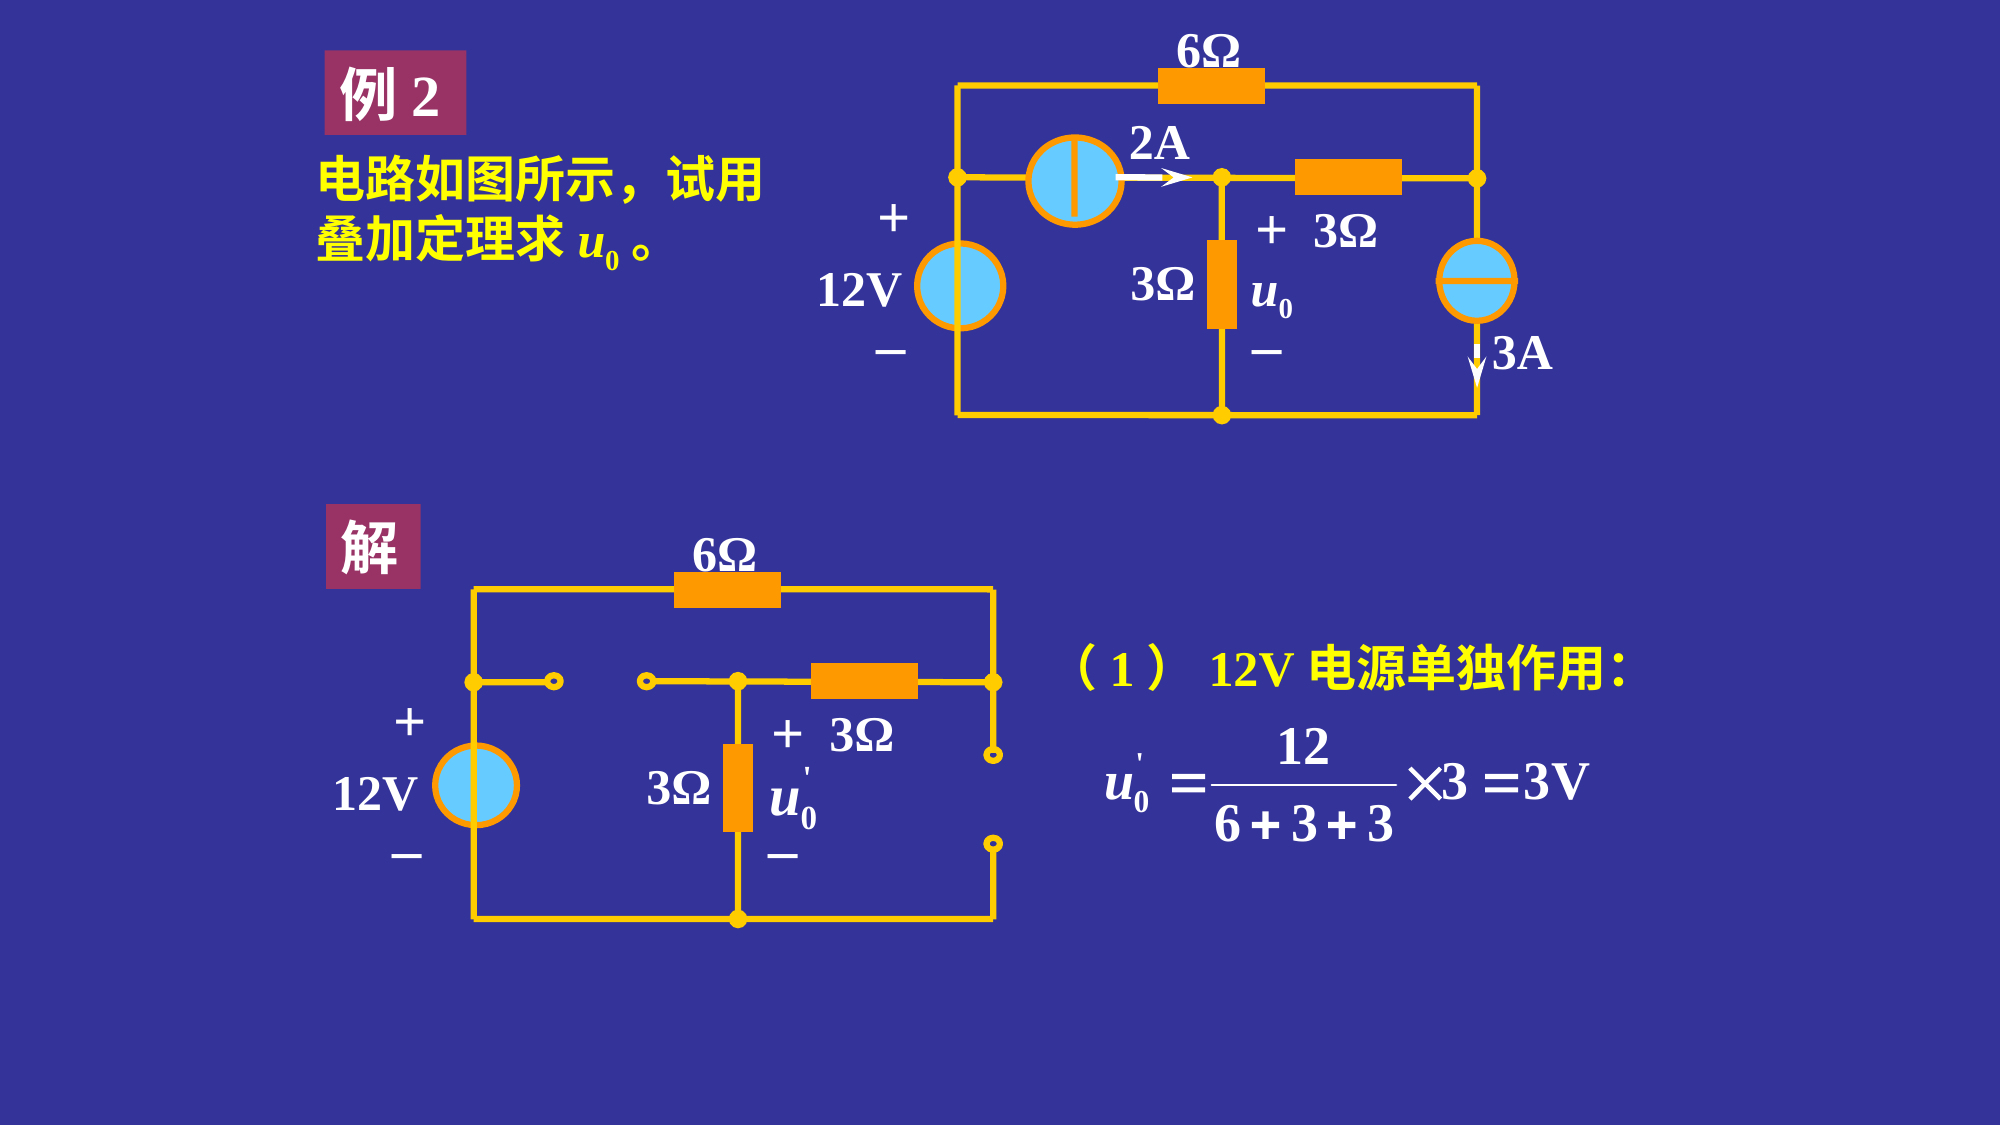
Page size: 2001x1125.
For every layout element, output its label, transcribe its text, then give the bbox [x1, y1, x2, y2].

text_box 解 [326, 504, 421, 514]
text_box （1）12V电源单独作用： [1032, 628, 1646, 704]
text_box 电路如图所示，试用叠加定理求u0。 [300, 140, 801, 283]
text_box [801, 10, 1584, 416]
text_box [1096, 708, 1600, 851]
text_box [317, 514, 1000, 920]
text_box 例2 [324, 50, 467, 135]
